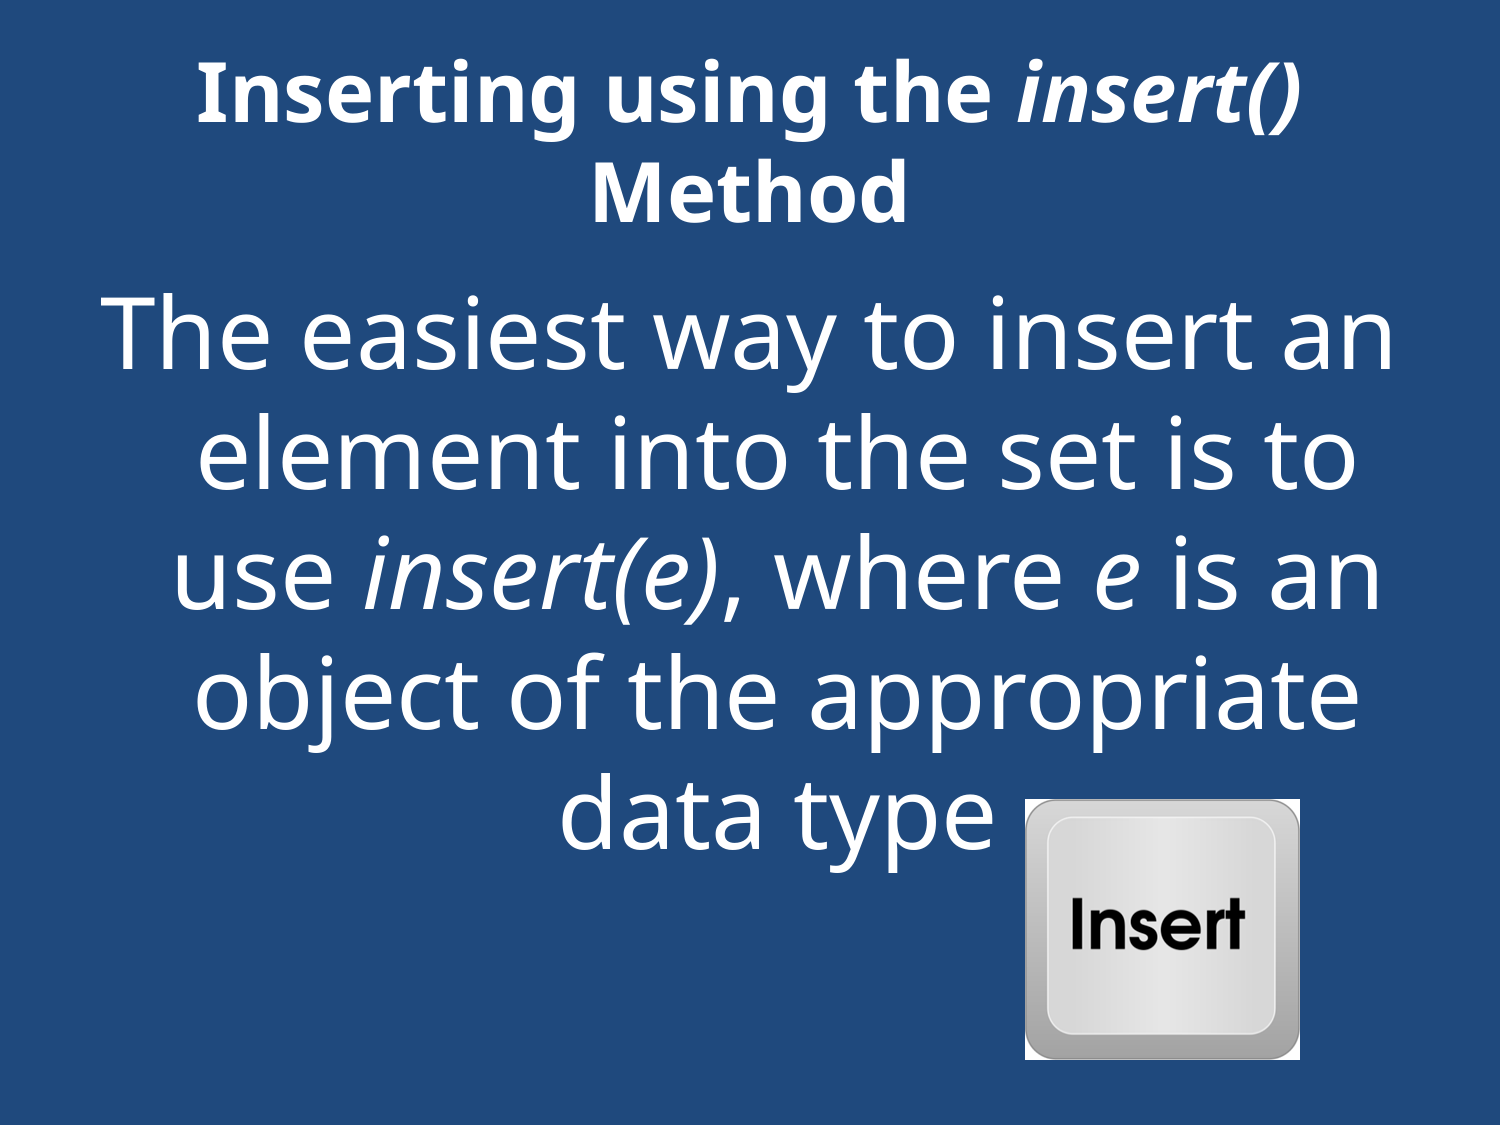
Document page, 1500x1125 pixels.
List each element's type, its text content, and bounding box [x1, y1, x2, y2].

title Inserting using the insert() Method [75, 45, 1425, 233]
list The easiest way to insert an element into the set is to use insert(e), where e is an object of the appropriate data type [75, 262, 1425, 1005]
picture [1024, 799, 1301, 1060]
